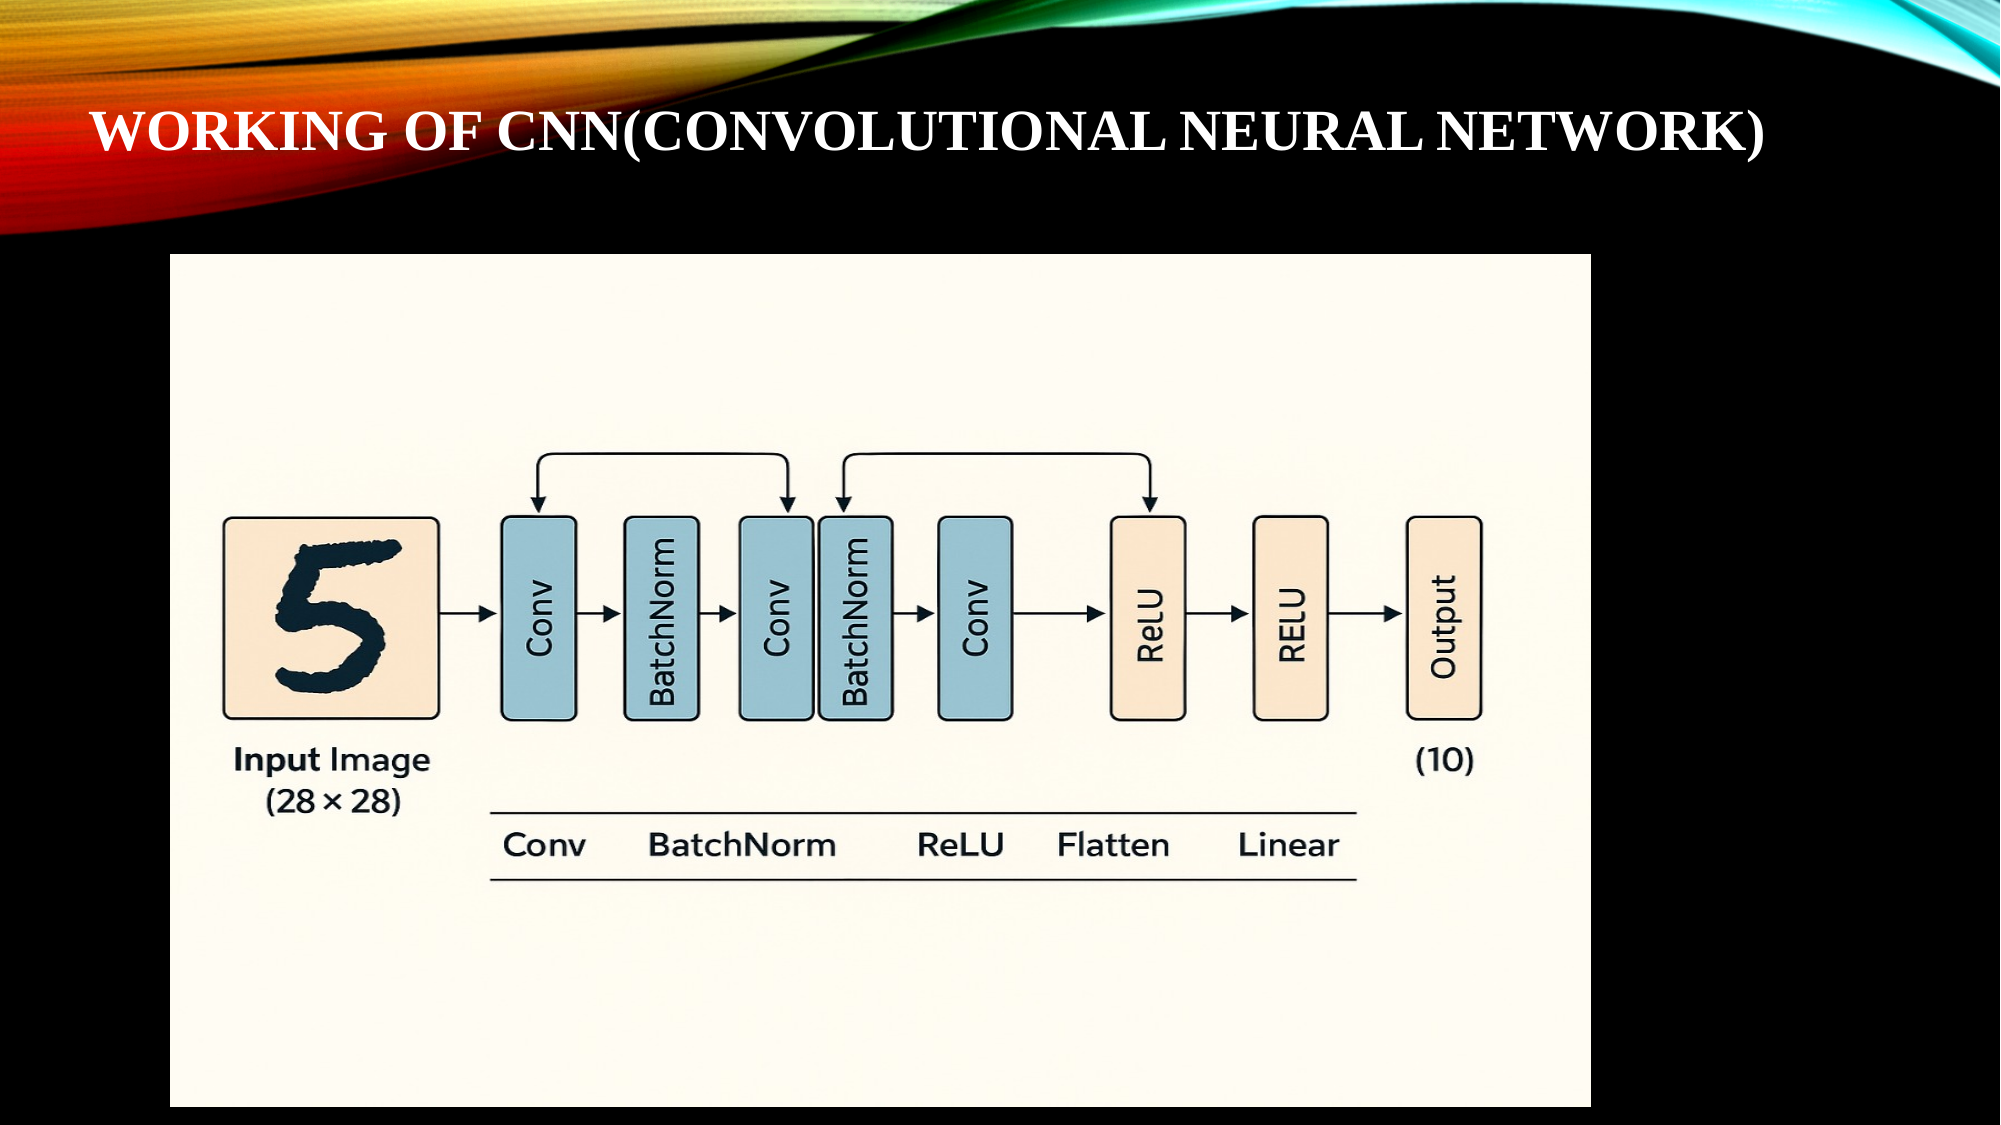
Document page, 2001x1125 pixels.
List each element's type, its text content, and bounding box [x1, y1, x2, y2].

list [169, 254, 1591, 1108]
picture [0, 0, 2000, 237]
title Working of CNN(Convolutional Neural network) [0, 81, 1782, 182]
